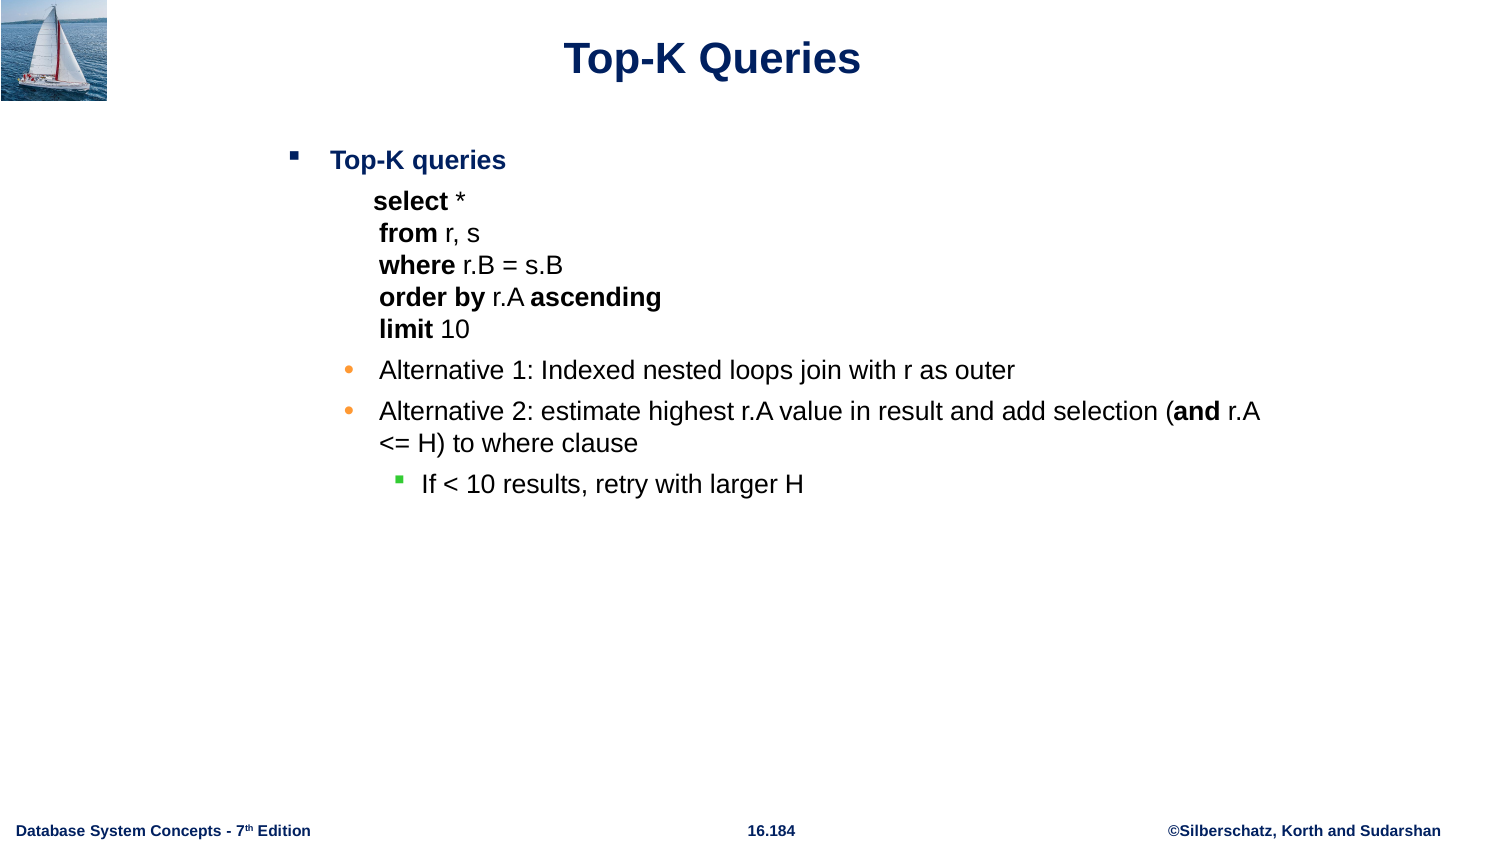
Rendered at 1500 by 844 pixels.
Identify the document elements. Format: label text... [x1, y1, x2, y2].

picture [1, 0, 107, 101]
title Top-K Queries [125, 14, 1452, 90]
list Top-K queries select * from r, s where r.B = s.B order by r.A ascending limit 10 Alternative 1: Indexed nested loops join with r as outer Alternative 2: estimate highest r.A value in result and add selection (and r.A <= H) to where clause If < 10 results, retry with larger H [272, 135, 1276, 797]
